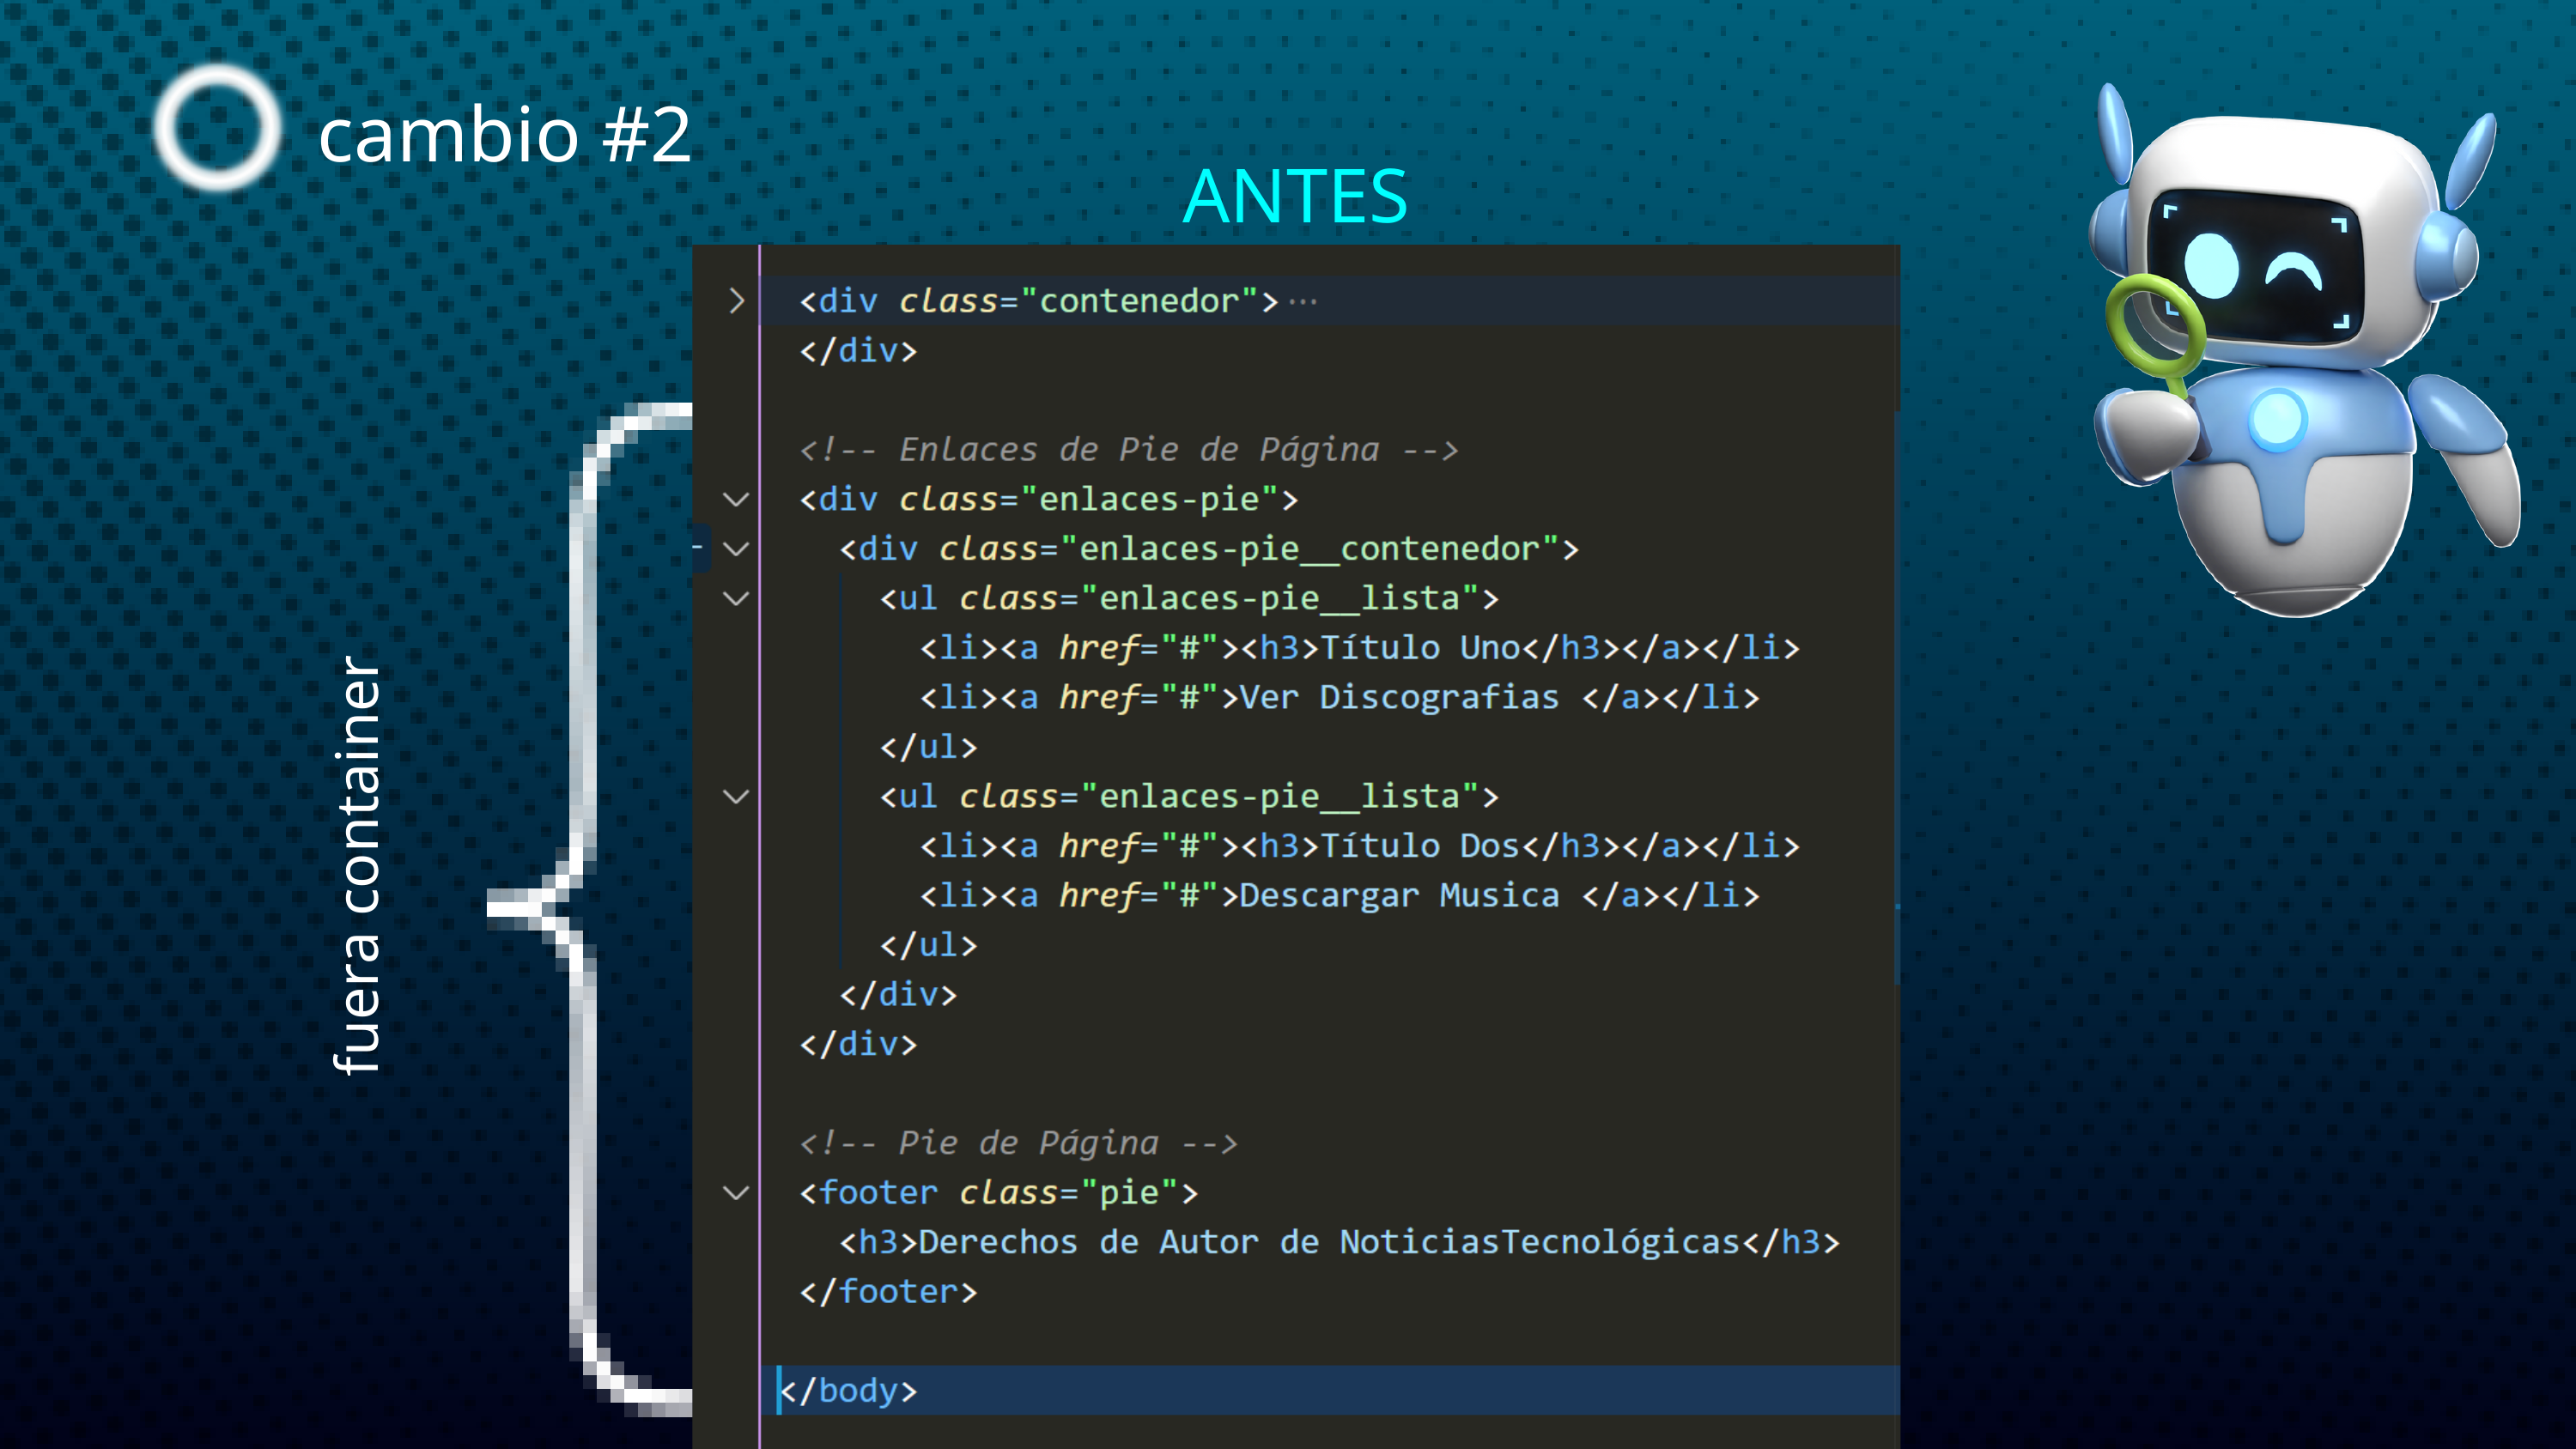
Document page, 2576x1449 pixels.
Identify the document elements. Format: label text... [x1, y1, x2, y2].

text_box fuera container [307, 245, 390, 1449]
text_box ANTES [835, 133, 1759, 238]
text_box [2088, 82, 2521, 618]
text_box cambio #2 [317, 70, 2432, 178]
text_box [0, 0, 2576, 1449]
text_box [692, 245, 1901, 1449]
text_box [144, 53, 292, 201]
text_box [487, 403, 693, 1417]
